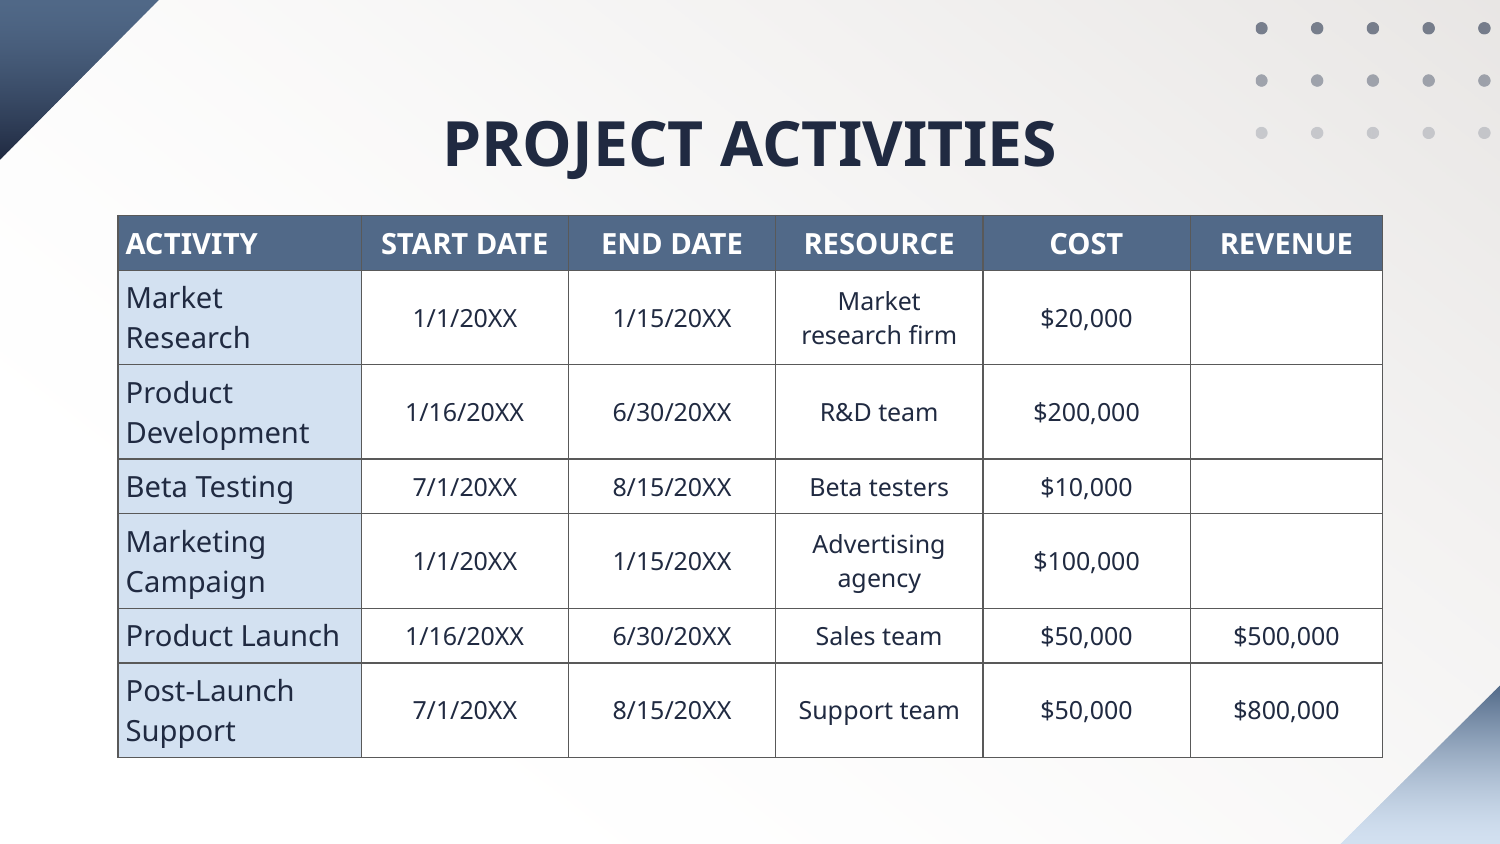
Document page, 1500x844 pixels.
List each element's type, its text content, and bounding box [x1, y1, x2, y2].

table_cell 1/16/20XX [362, 609, 568, 662]
table_cell R&D team [776, 365, 982, 458]
table_cell [1191, 365, 1382, 458]
table_cell $20,000 [984, 271, 1190, 364]
table_cell [1191, 271, 1382, 364]
table_cell Product Launch [119, 609, 361, 662]
table_cell Marketing Campaign [119, 514, 361, 608]
table_header START DATE [362, 216, 568, 270]
table_cell 6/30/20XX [569, 365, 775, 458]
table_cell $200,000 [984, 365, 1190, 458]
table_cell 7/1/20XX [362, 664, 568, 757]
table_cell 1/1/20XX [362, 271, 568, 364]
table_cell 1/16/20XX [362, 365, 568, 458]
table_cell 1/15/20XX [569, 514, 775, 608]
table_header END DATE [569, 216, 775, 270]
table_cell 1/1/20XX [362, 514, 568, 608]
table_cell 7/1/20XX [362, 460, 568, 513]
title PROJECT ACTIVITIES [118, 88, 1382, 183]
table_cell $500,000 [1191, 609, 1382, 662]
table_cell $100,000 [984, 514, 1190, 608]
table_cell $800,000 [1191, 664, 1382, 757]
table_header ACTIVITY [119, 216, 361, 270]
table_cell Product Development [119, 365, 361, 458]
table_cell 8/15/20XX [569, 460, 775, 513]
table_cell Post-Launch Support [119, 664, 361, 757]
table_cell Beta testers [776, 460, 982, 513]
table_cell 8/15/20XX [569, 664, 775, 757]
table_cell 6/30/20XX [569, 609, 775, 662]
picture [0, 0, 1500, 844]
table_header RESOURCE [776, 216, 982, 270]
table_cell Support team [776, 664, 982, 757]
table_header REVENUE [1191, 216, 1382, 270]
table_cell Market research firm [776, 271, 982, 364]
table_cell 1/15/20XX [569, 271, 775, 364]
table_cell $10,000 [984, 460, 1190, 513]
table_cell Market Research [119, 271, 361, 364]
table_cell Beta Testing [119, 460, 361, 513]
table_cell Sales team [776, 609, 982, 662]
table_cell [1191, 460, 1382, 513]
table_cell Advertising agency [776, 514, 982, 608]
table_cell $50,000 [984, 664, 1190, 757]
table_cell $50,000 [984, 609, 1190, 662]
table_cell [1191, 514, 1382, 608]
table_header COST [984, 216, 1190, 270]
